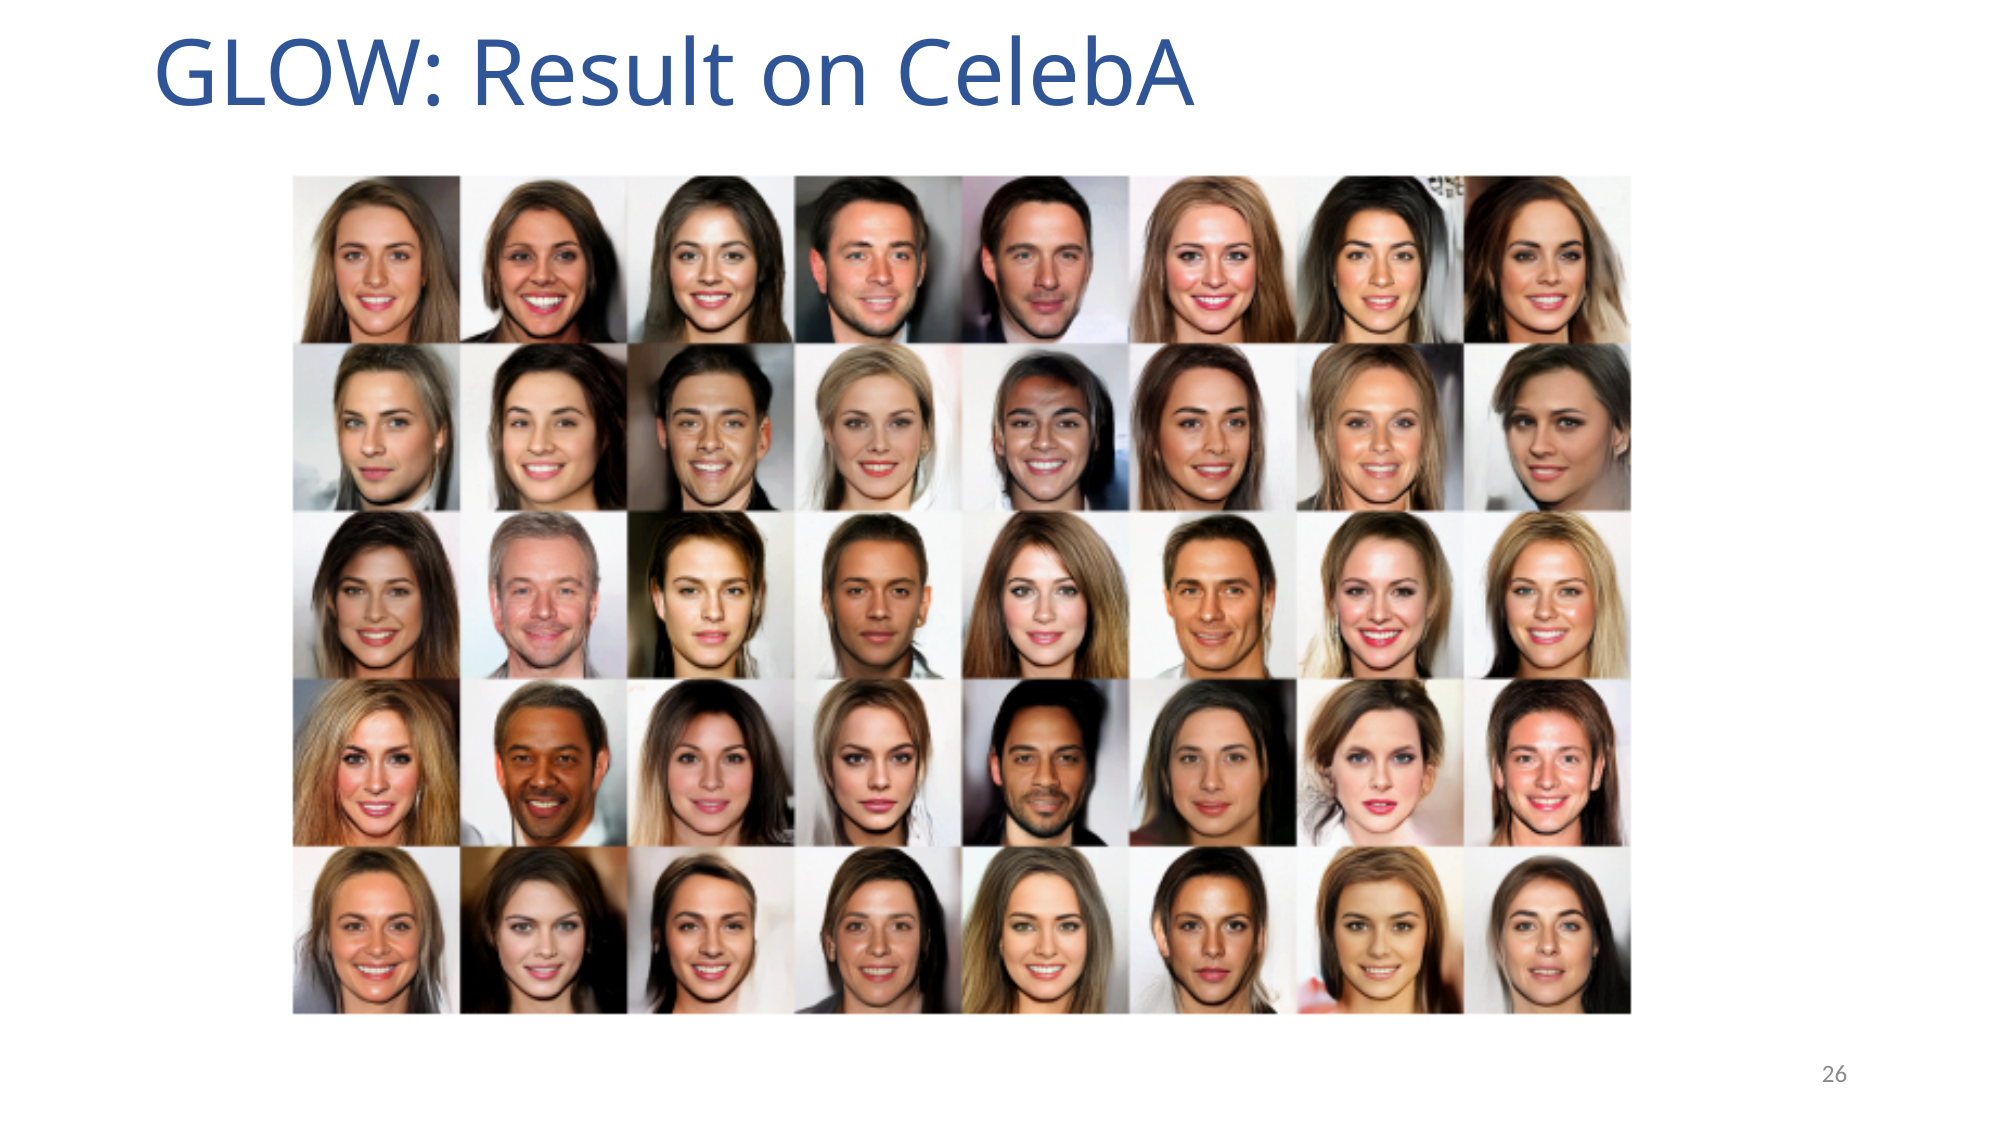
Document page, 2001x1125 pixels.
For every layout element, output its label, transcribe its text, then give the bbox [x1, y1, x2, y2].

slide_number 26 [1412, 1042, 1863, 1103]
picture [287, 170, 1638, 1021]
title GLOW: Result on CelebA [137, 3, 1863, 149]
